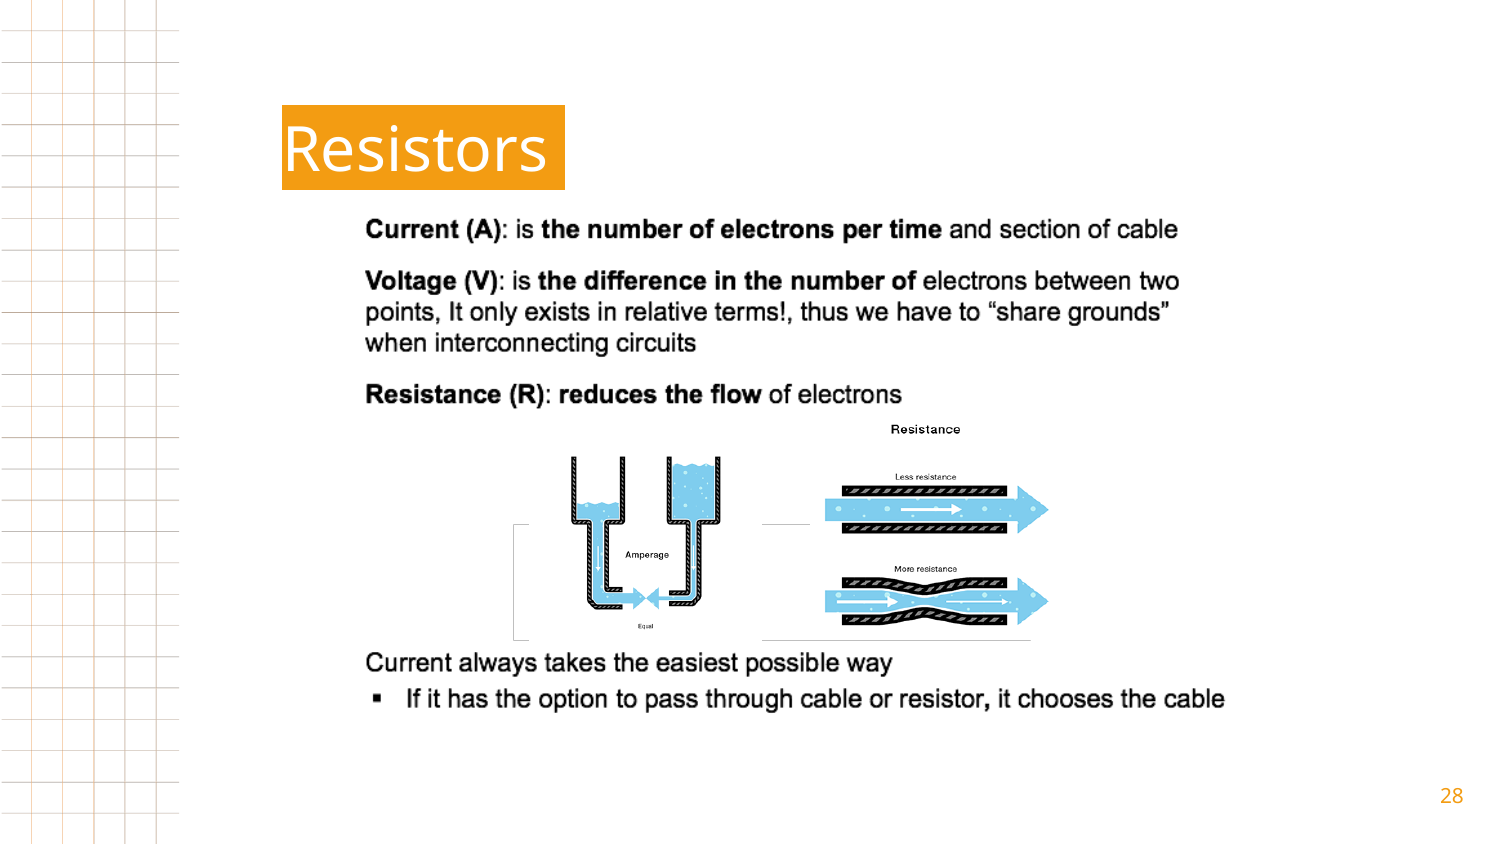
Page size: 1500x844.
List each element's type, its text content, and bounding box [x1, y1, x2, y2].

picture [0, 0, 180, 844]
slide_number ‹#› [1388, 764, 1479, 830]
title Resistors [267, 94, 1305, 199]
picture [309, 206, 1242, 732]
